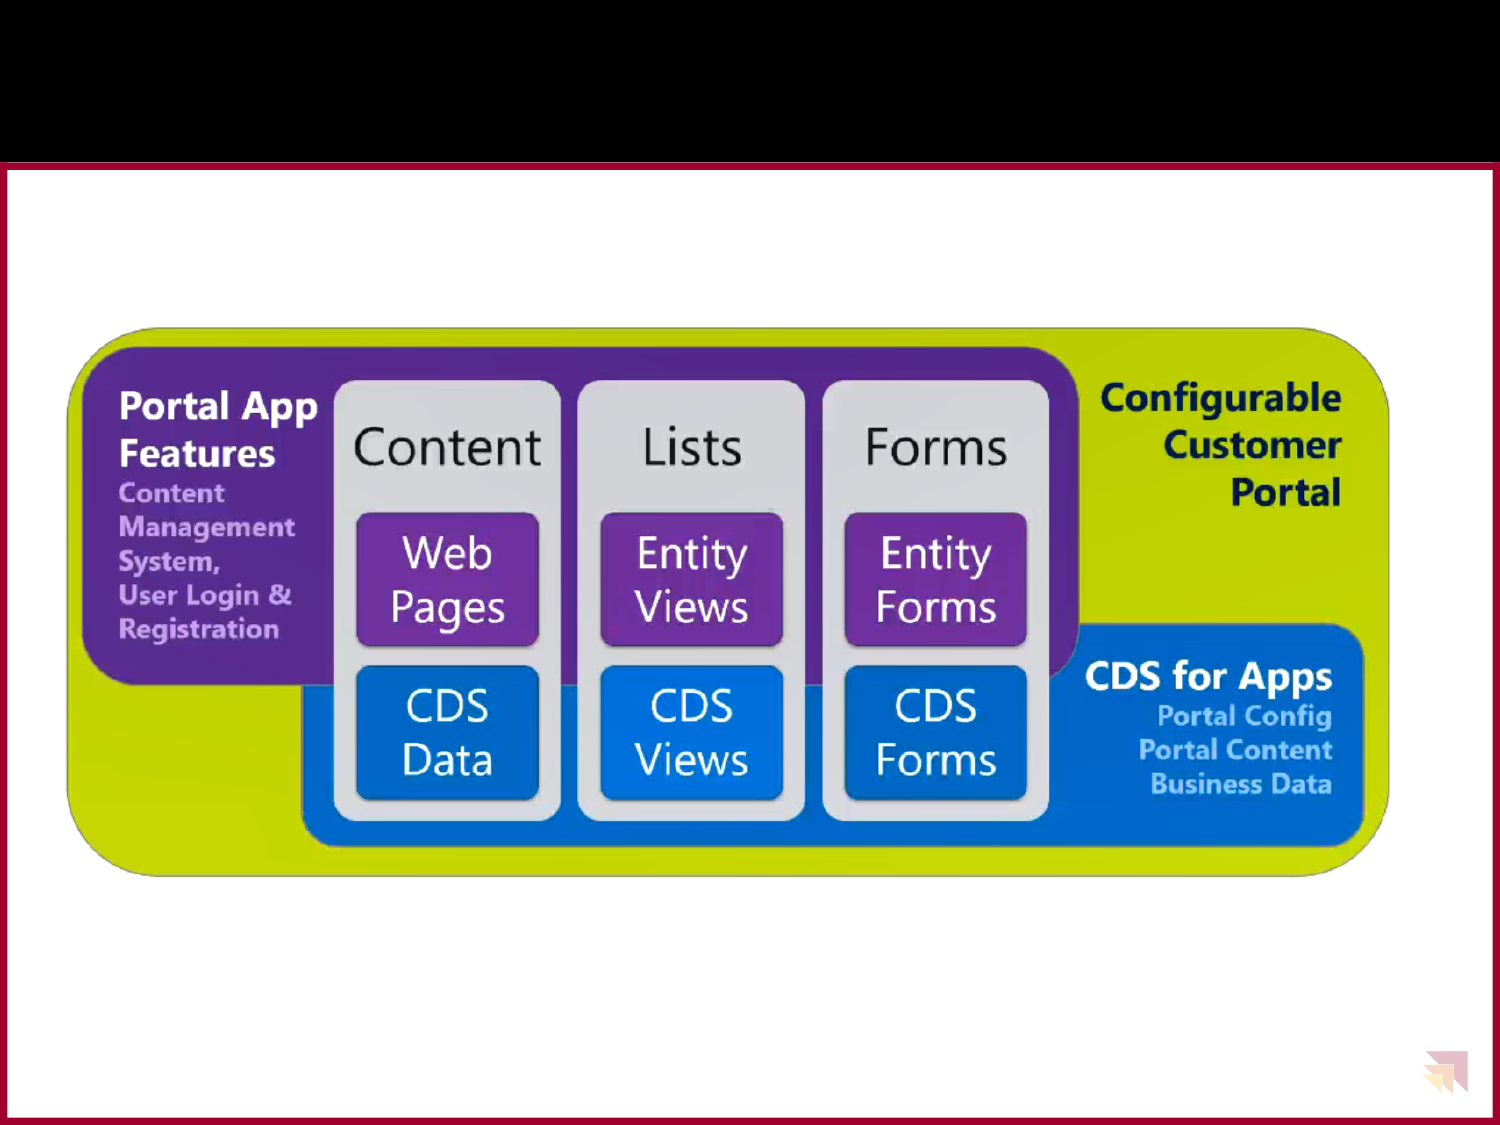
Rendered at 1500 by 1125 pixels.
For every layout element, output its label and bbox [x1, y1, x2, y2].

picture [62, 312, 1397, 888]
